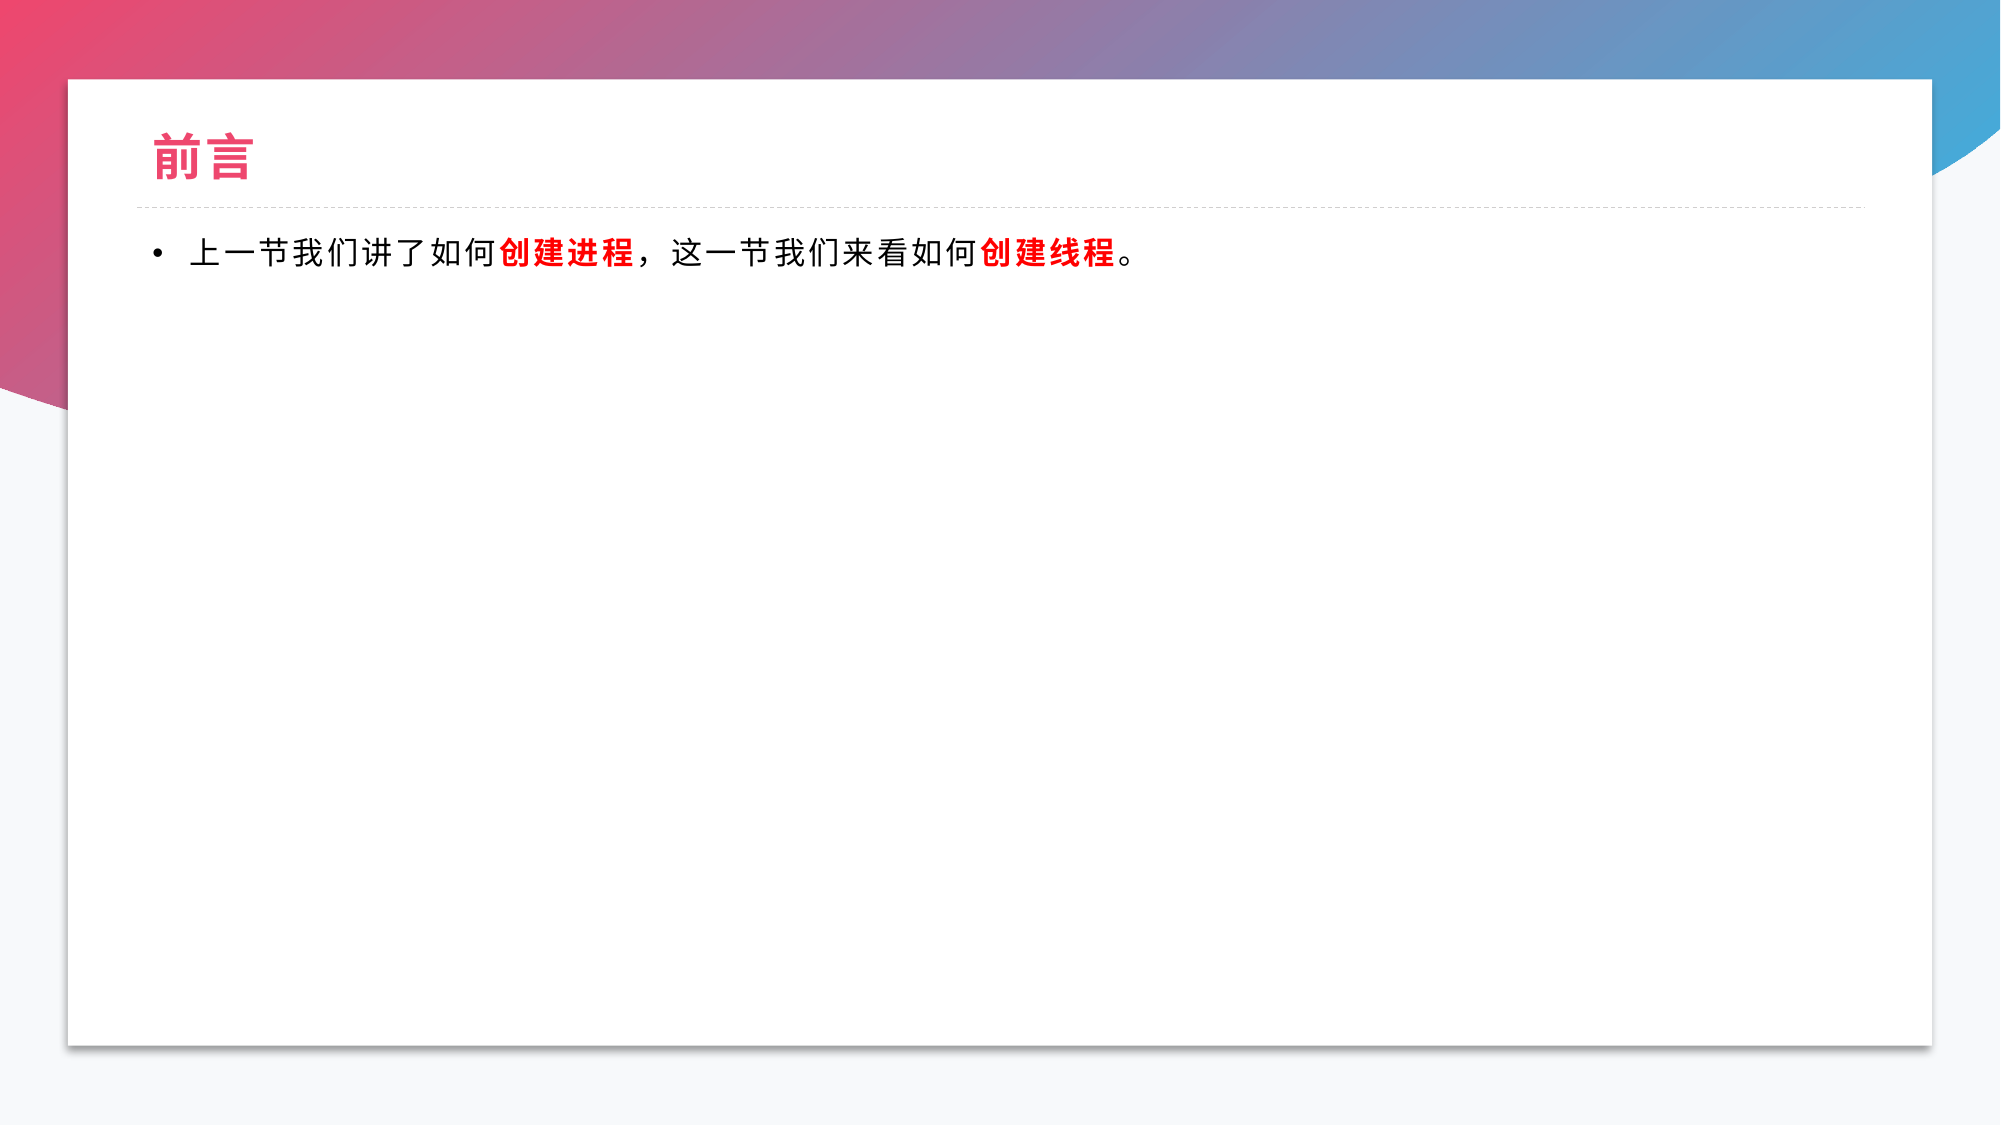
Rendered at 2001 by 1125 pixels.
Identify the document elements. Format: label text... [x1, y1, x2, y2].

list 上一节我们讲了如何创建进程，这一节我们来看如何创建线程。 [137, 207, 1864, 1014]
title 前言 [137, 111, 1863, 208]
